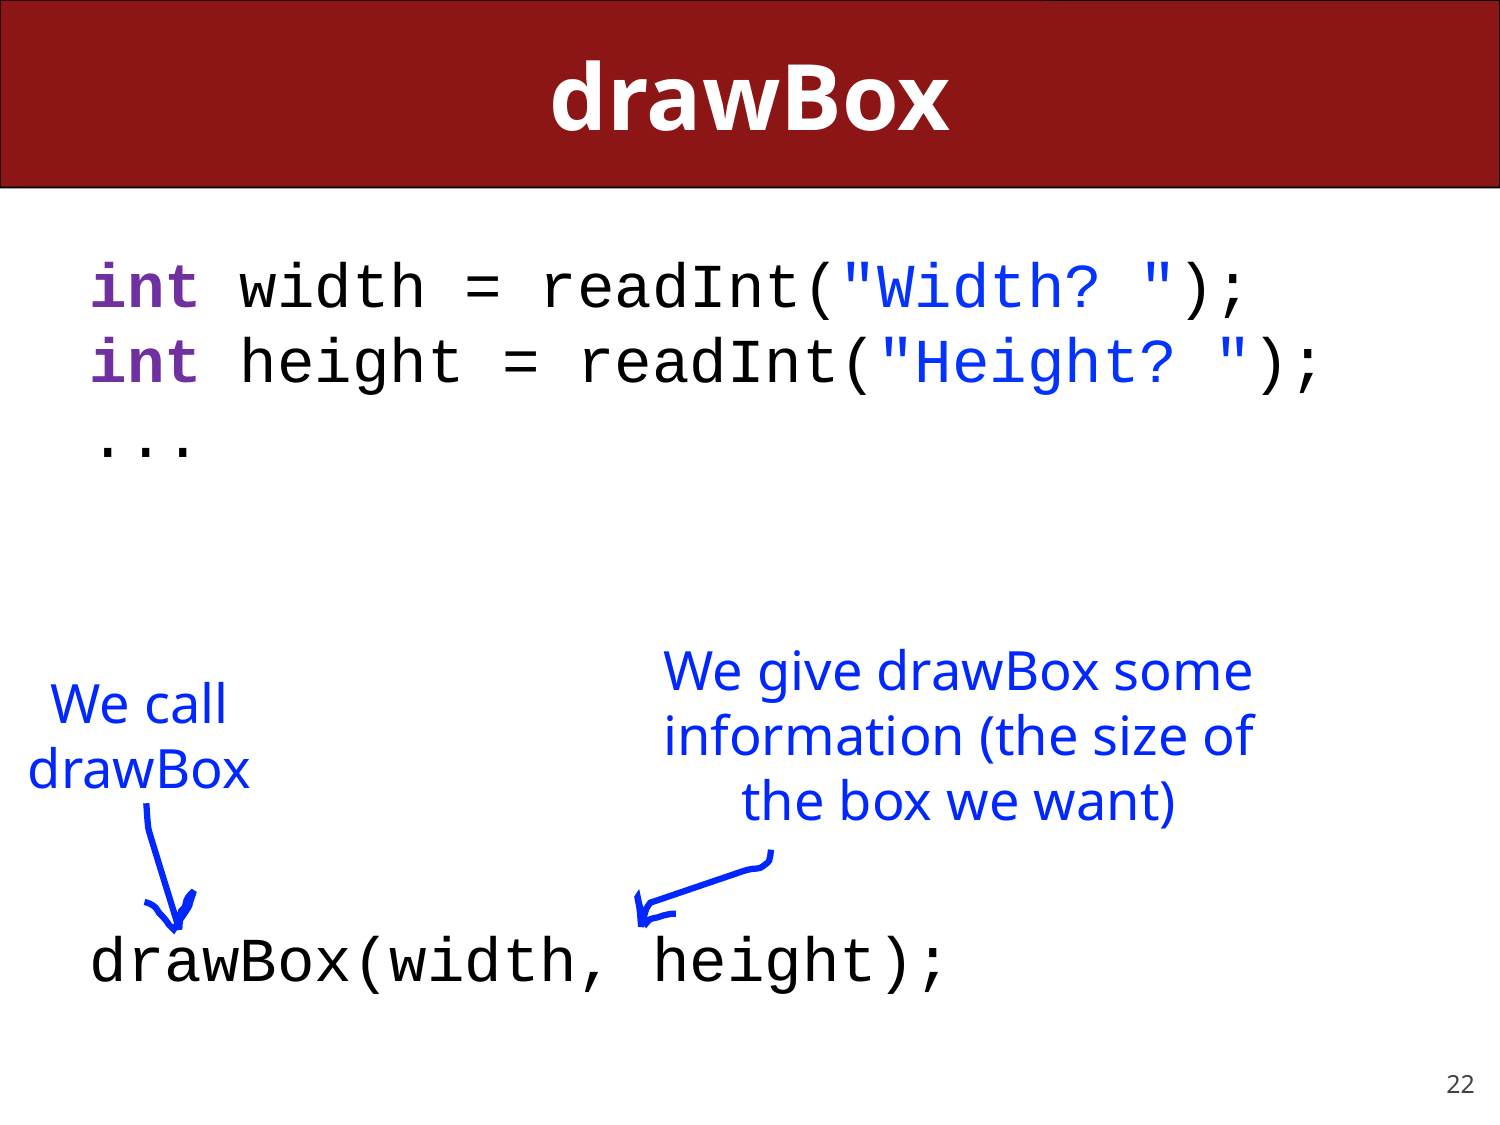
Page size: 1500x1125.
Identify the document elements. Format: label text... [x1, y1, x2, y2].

text_box int width = readInt("Width? "); int height = readInt("Height? "); ... drawBox(width, height); [74, 237, 1425, 1002]
text_box [636, 849, 772, 927]
title drawBox [75, 0, 1425, 188]
text_box [144, 803, 195, 931]
text_box We call drawBox [0, 661, 314, 807]
text_box We give drawBox some information (the size of the box we want) [615, 628, 1303, 839]
